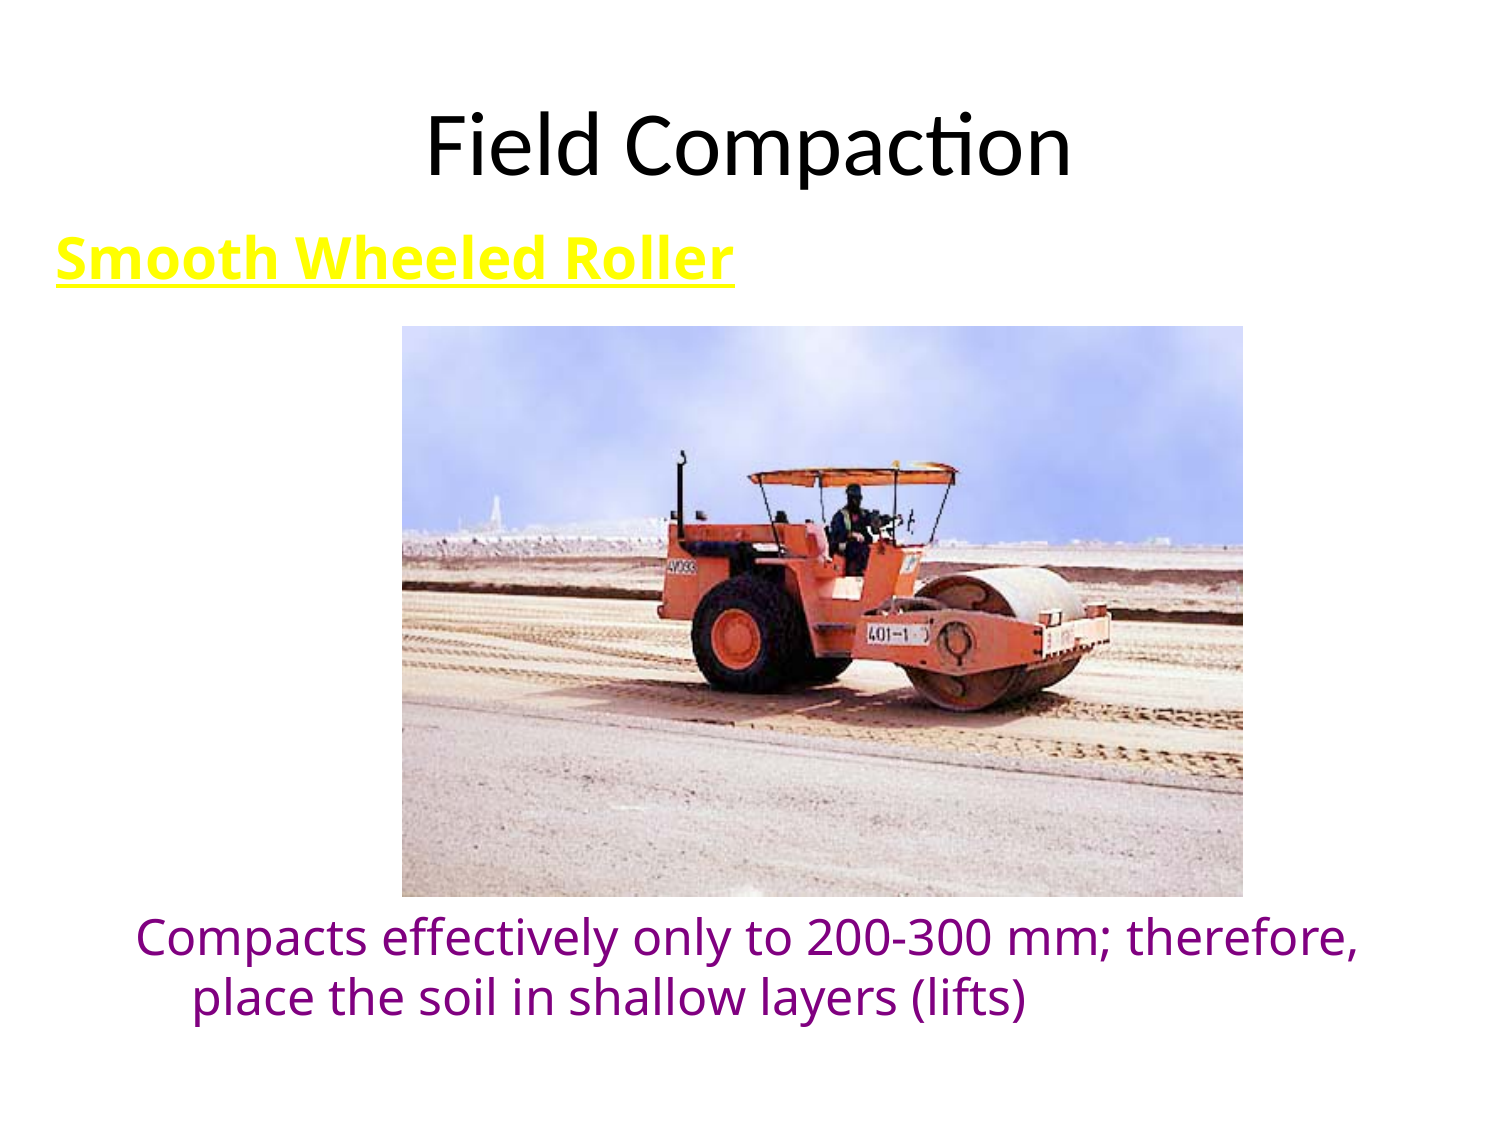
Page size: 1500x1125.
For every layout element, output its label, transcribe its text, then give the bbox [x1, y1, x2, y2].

text_box Smooth Wheeled Roller [41, 213, 988, 299]
picture [401, 326, 1243, 897]
title Field Compaction [75, 45, 1425, 233]
text_box Compacts effectively only to 200-300 mm; therefore, place the soil in shallow layers (lifts) [120, 897, 1428, 1038]
